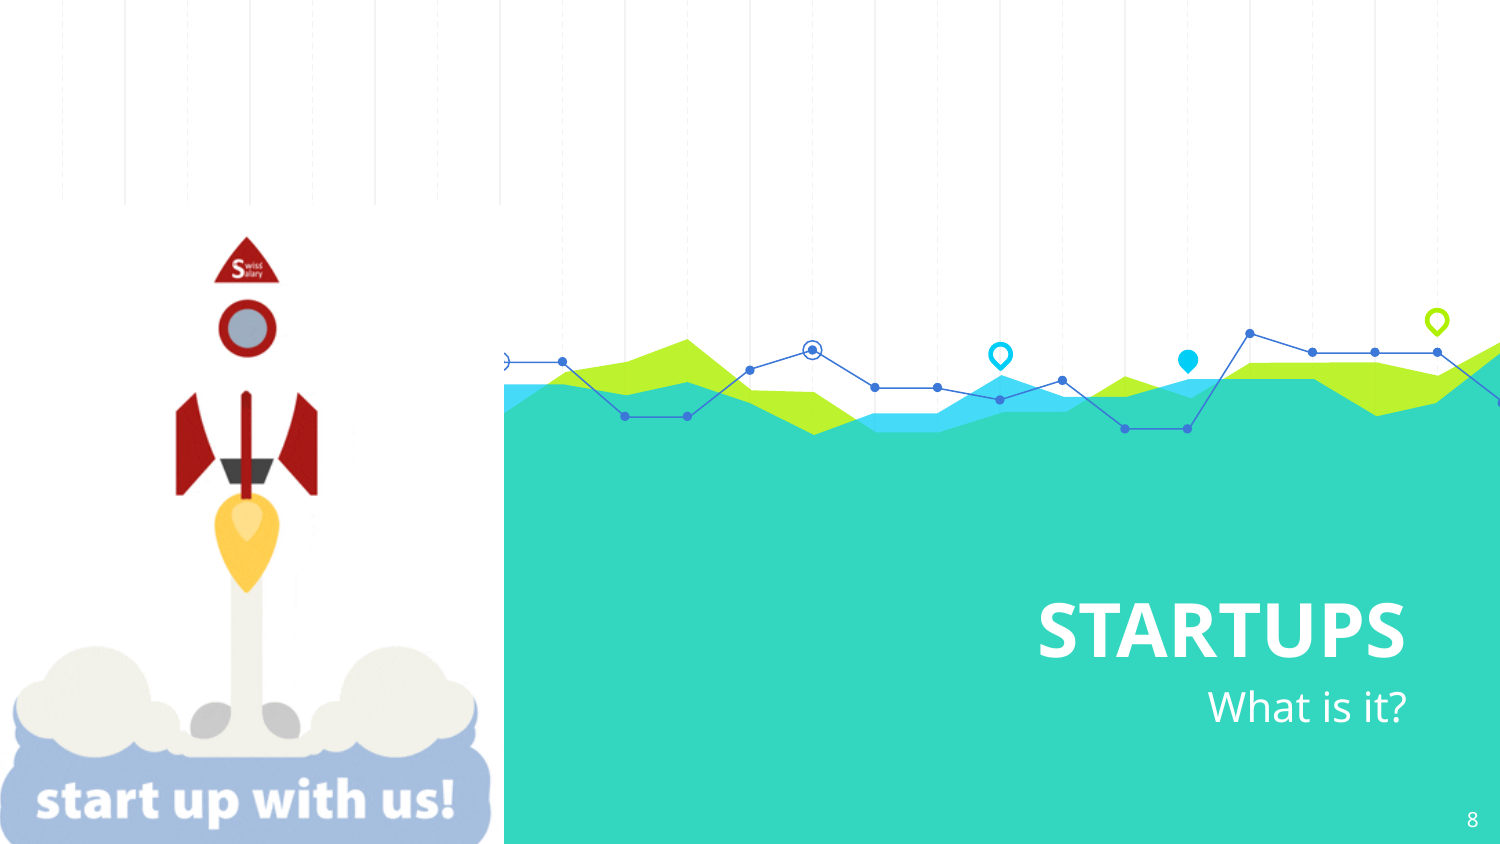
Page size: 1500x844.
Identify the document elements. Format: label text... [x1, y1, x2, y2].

title STARTUPS [566, 497, 1422, 665]
picture [0, 205, 505, 844]
text_box [1371, 566, 1500, 795]
slide_number ‹#› [1403, 791, 1494, 844]
subtitle What is it? [566, 665, 1371, 795]
